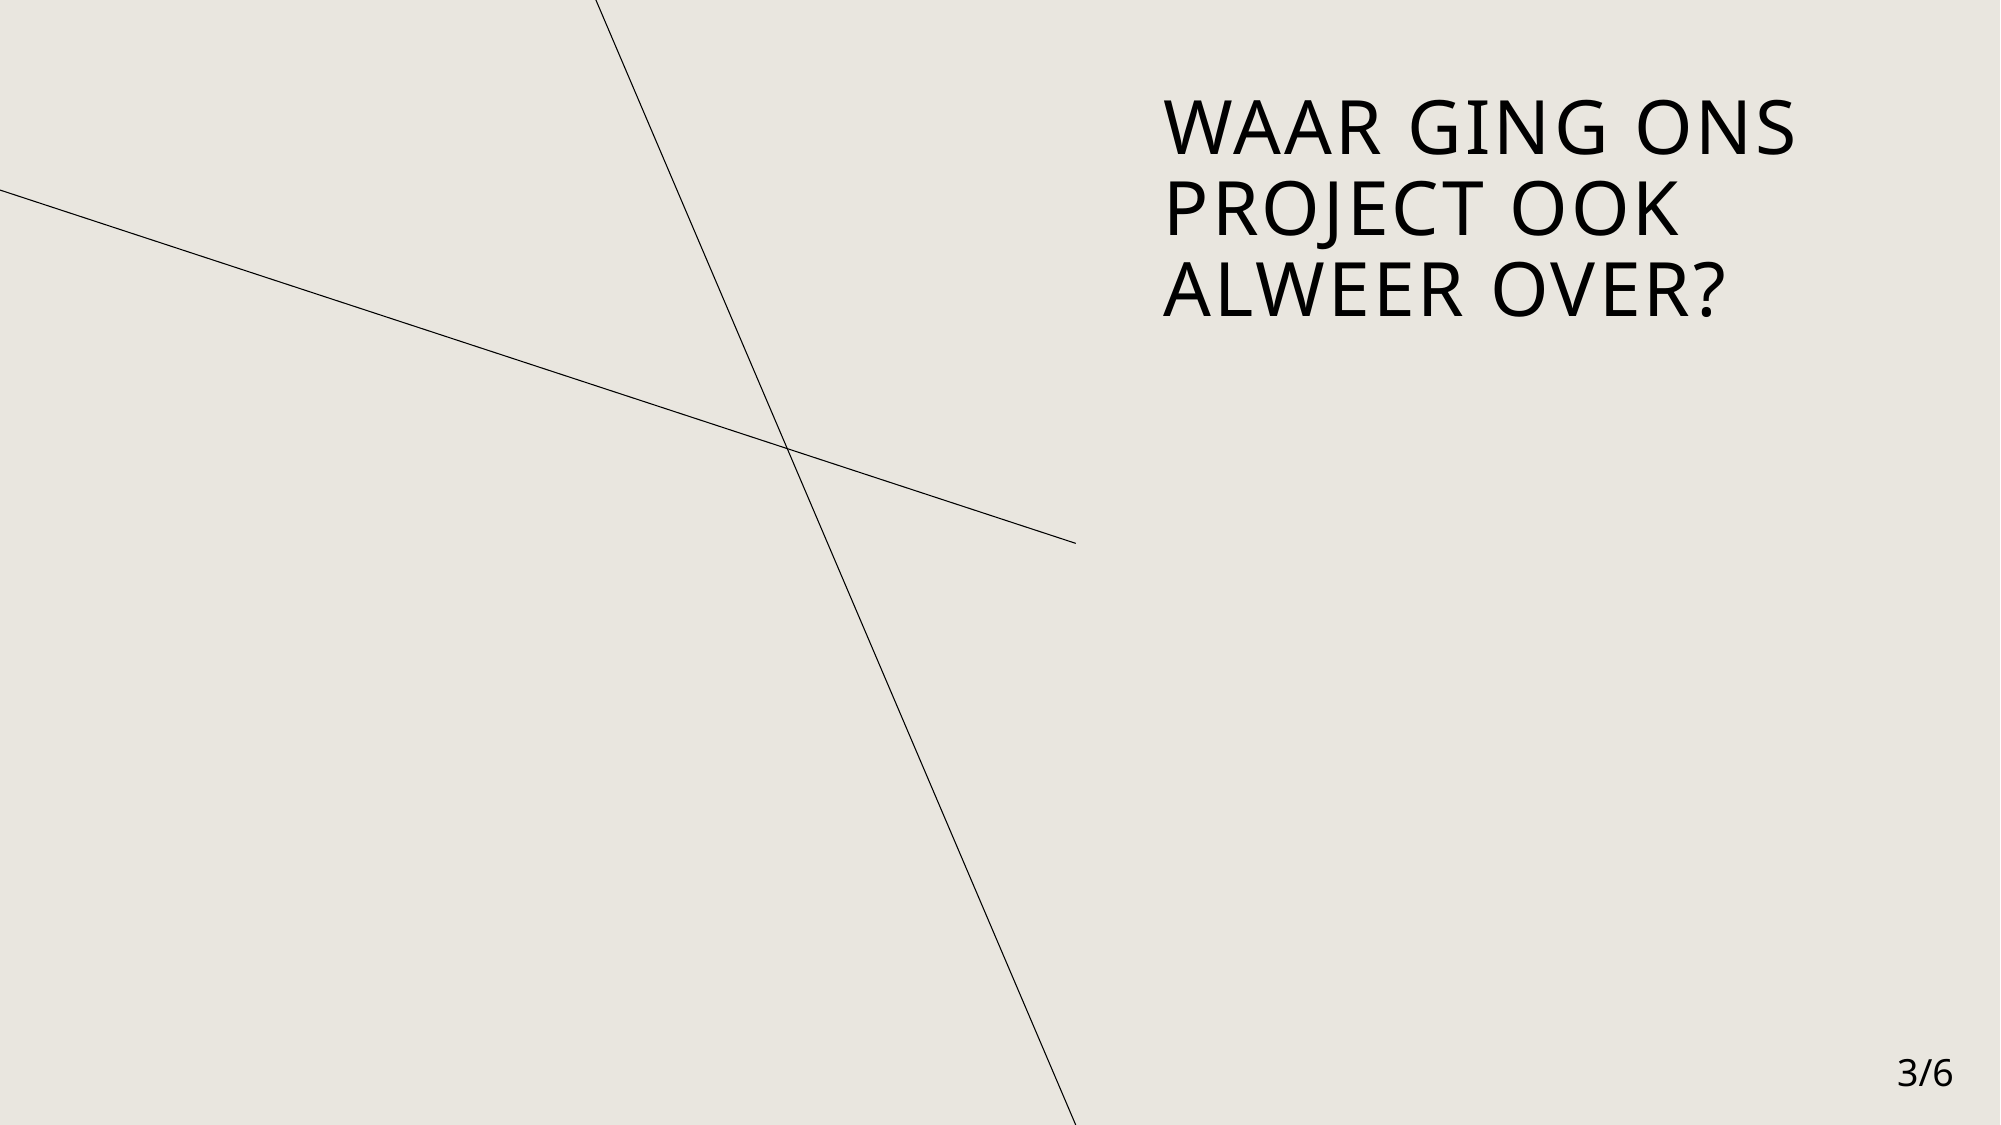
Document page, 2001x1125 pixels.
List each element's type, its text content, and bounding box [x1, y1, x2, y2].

text_box 3/6 [1882, 1042, 2000, 1102]
title Waar ging ons project ook alweer over? [1148, 186, 1835, 430]
